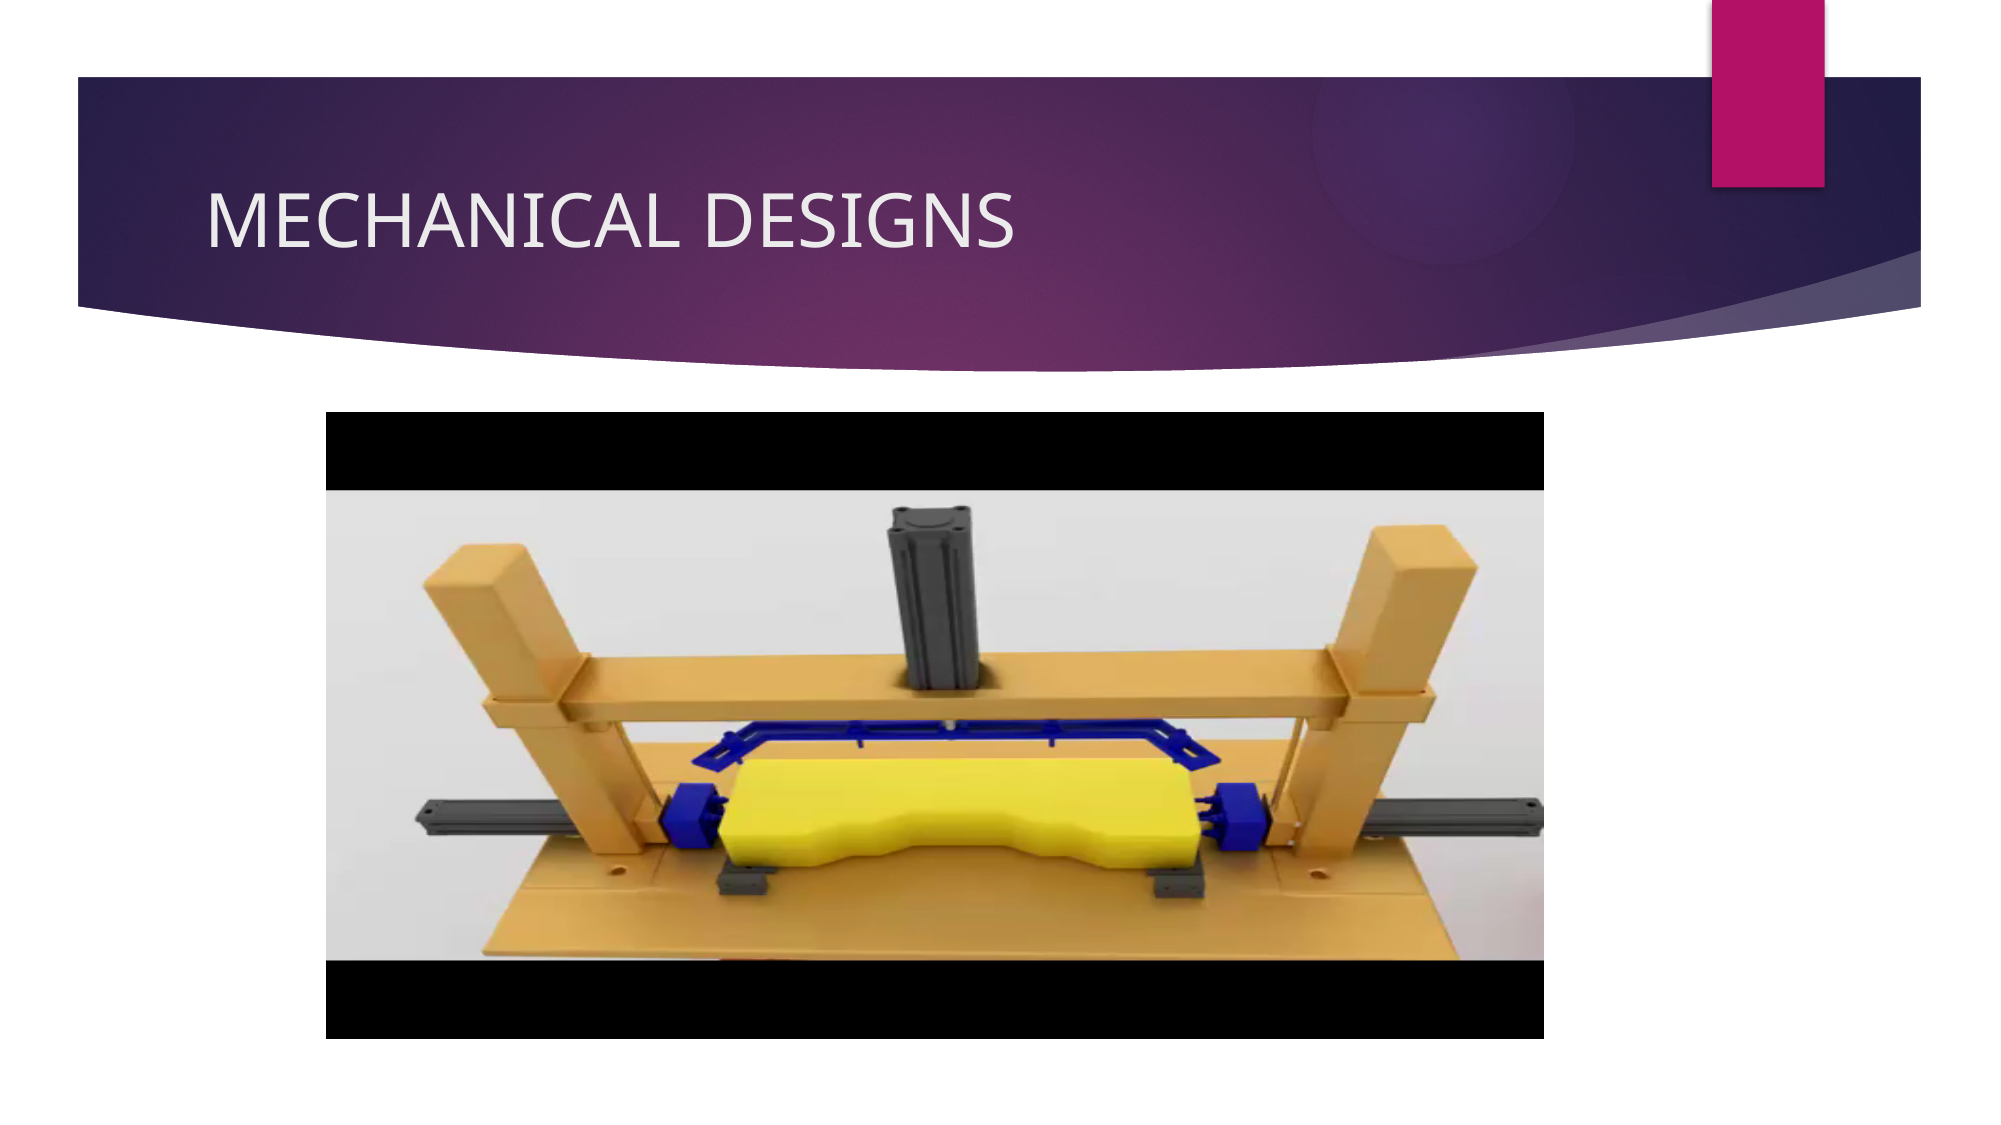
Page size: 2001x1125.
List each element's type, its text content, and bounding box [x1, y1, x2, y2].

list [325, 411, 1545, 1040]
title MECHANICAL DESIGNS [189, 159, 1627, 276]
